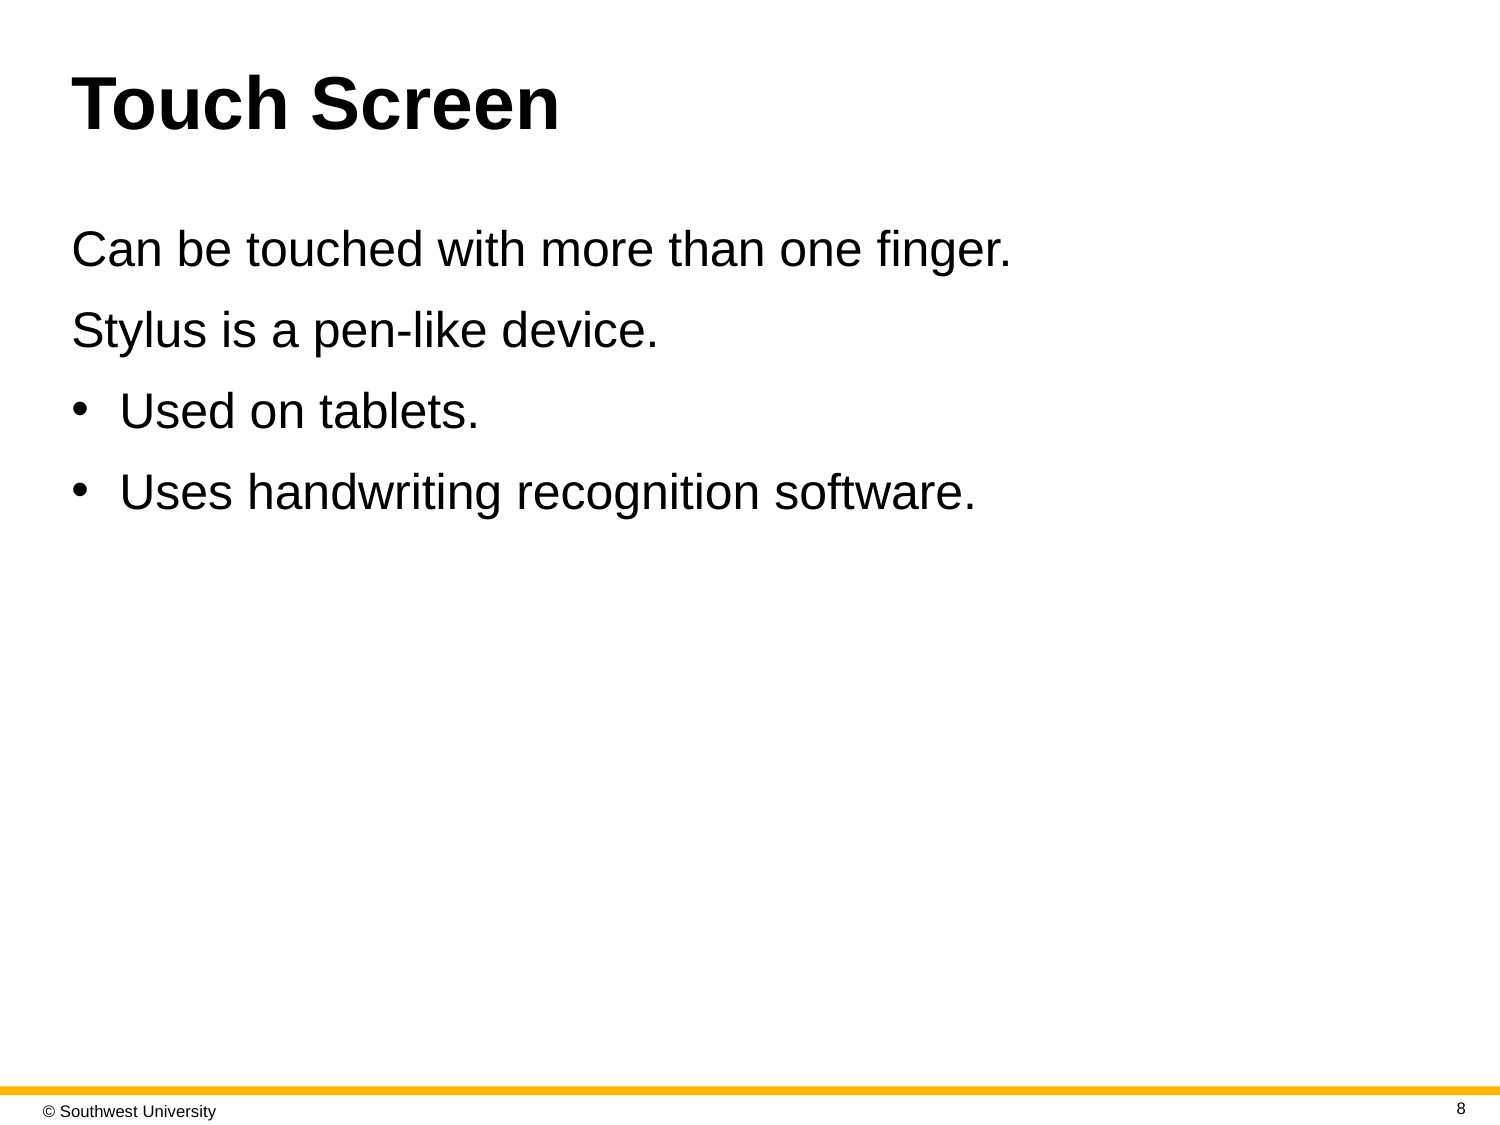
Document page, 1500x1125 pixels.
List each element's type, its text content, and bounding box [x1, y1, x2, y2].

list Can be touched with more than one finger. Stylus is a pen-like device. Used on tablets. Uses handwriting recognition software. [56, 209, 1444, 1025]
title Touch Screen [56, 38, 1444, 173]
slide_number 8 [1415, 1094, 1474, 1122]
